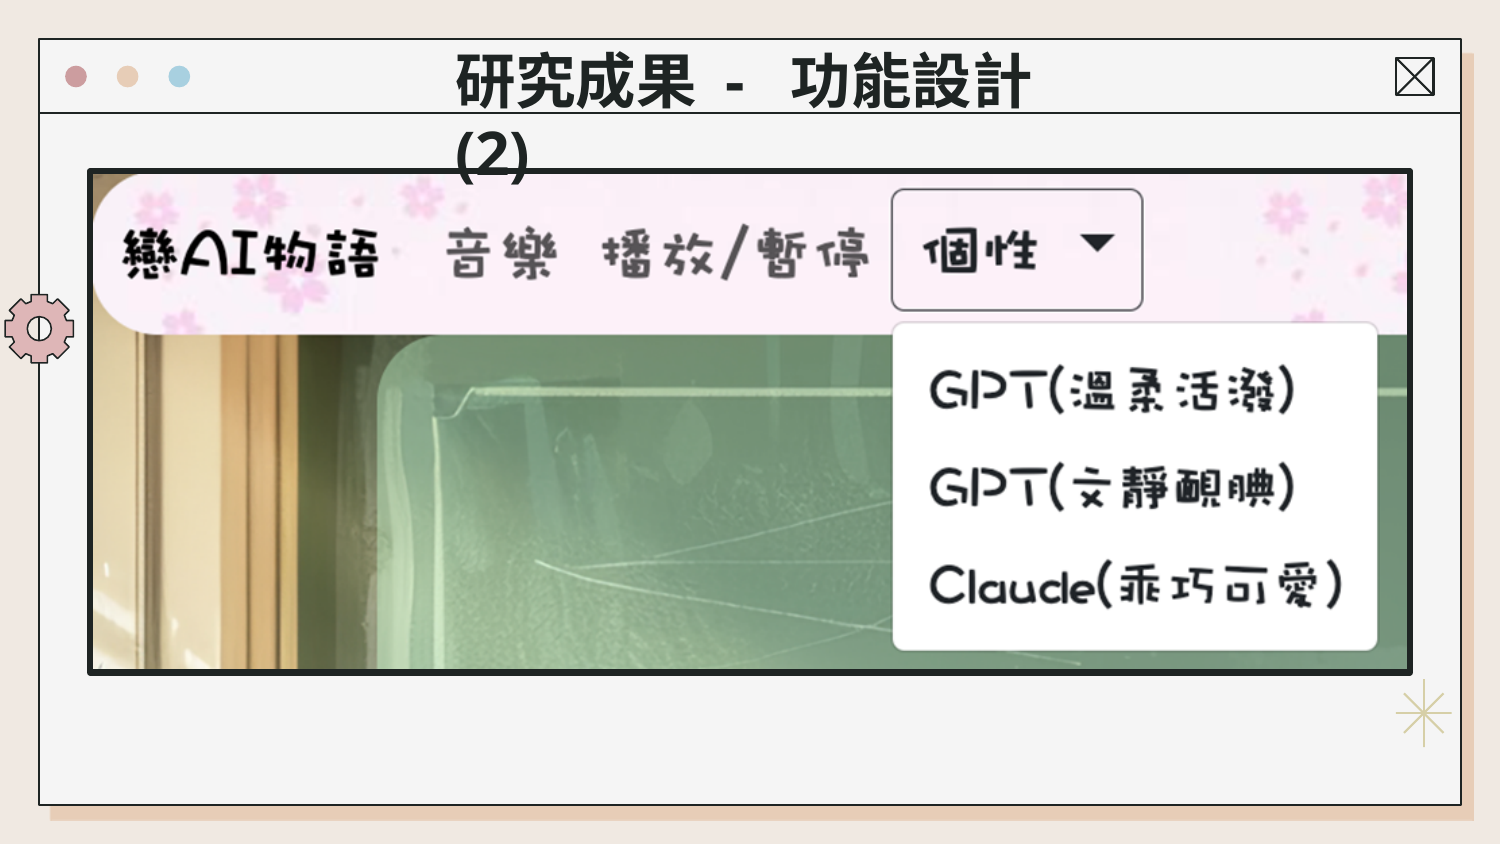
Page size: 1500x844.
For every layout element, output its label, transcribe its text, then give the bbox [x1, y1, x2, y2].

text_box 研究成果 - 功能設計(2) [440, 27, 1087, 172]
picture [92, 174, 1408, 670]
